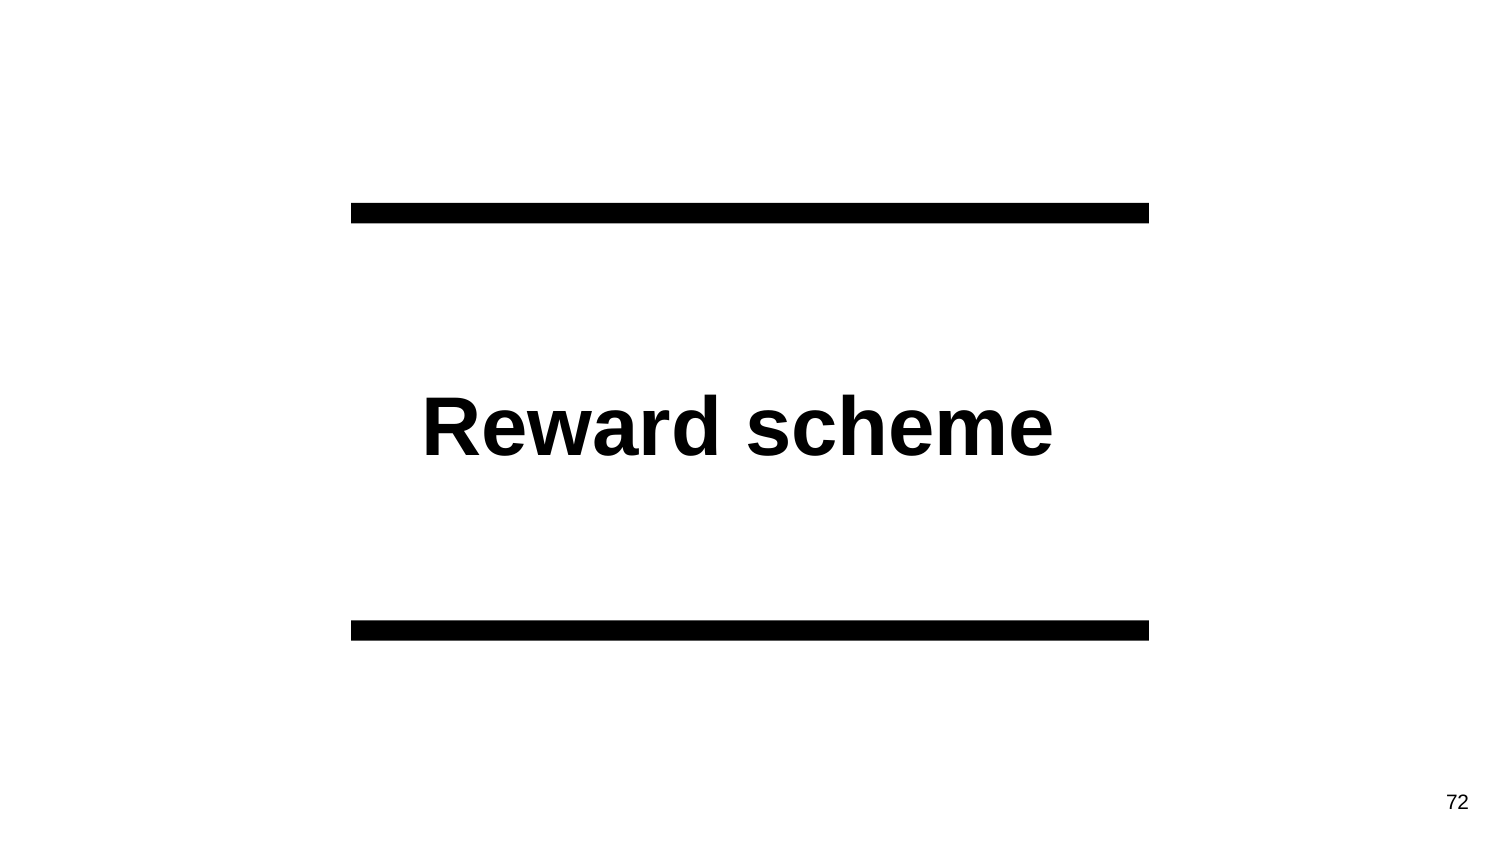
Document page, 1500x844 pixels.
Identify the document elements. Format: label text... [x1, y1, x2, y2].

slide_number ‹#› [1394, 769, 1484, 834]
title Reward scheme [351, 267, 1149, 577]
